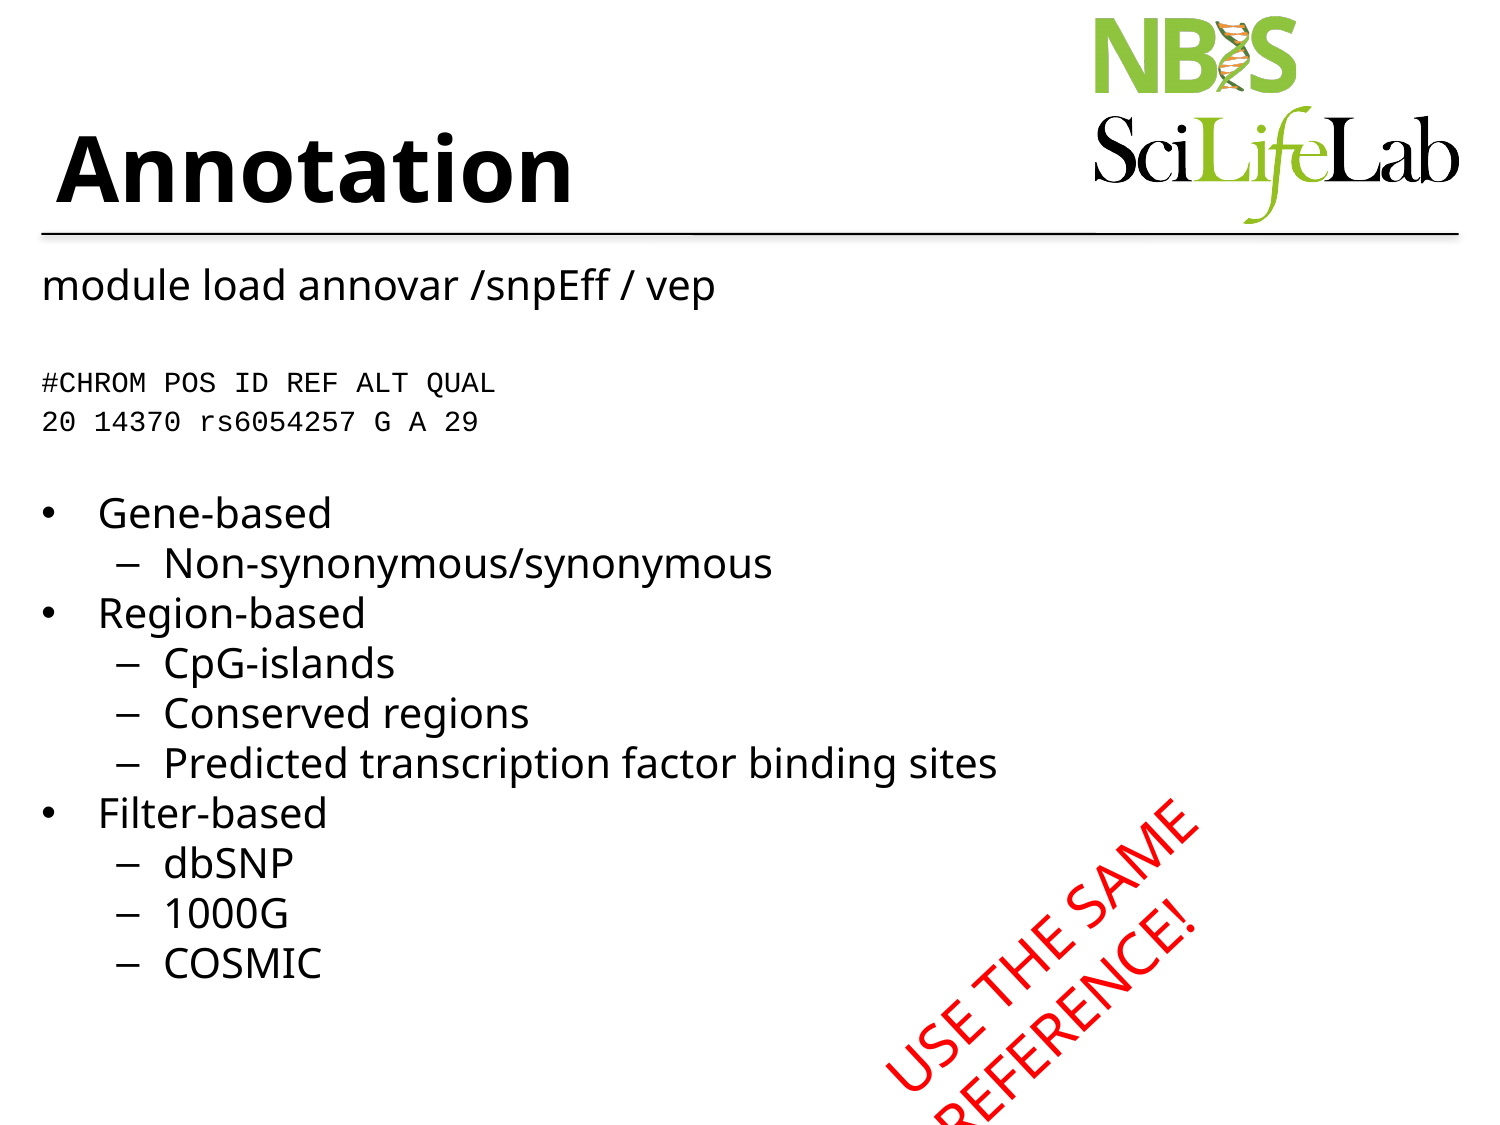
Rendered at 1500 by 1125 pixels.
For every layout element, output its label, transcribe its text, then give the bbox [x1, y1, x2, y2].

title Annotation [41, 103, 1066, 226]
list module load annovar /snpEff / vep #CHROM POS ID REF ALT QUAL 20 14370 rs6054257 G A 29 Gene-based Non-synonymous/synonymous Region-based CpG-islands Conserved regions Predicted transcription factor binding sites Filter-based dbSNP 1000G COSMIC [41, 258, 1459, 1018]
picture [1095, 106, 1459, 224]
text_box USE THE SAME REFERENCE! [855, 536, 1500, 1125]
